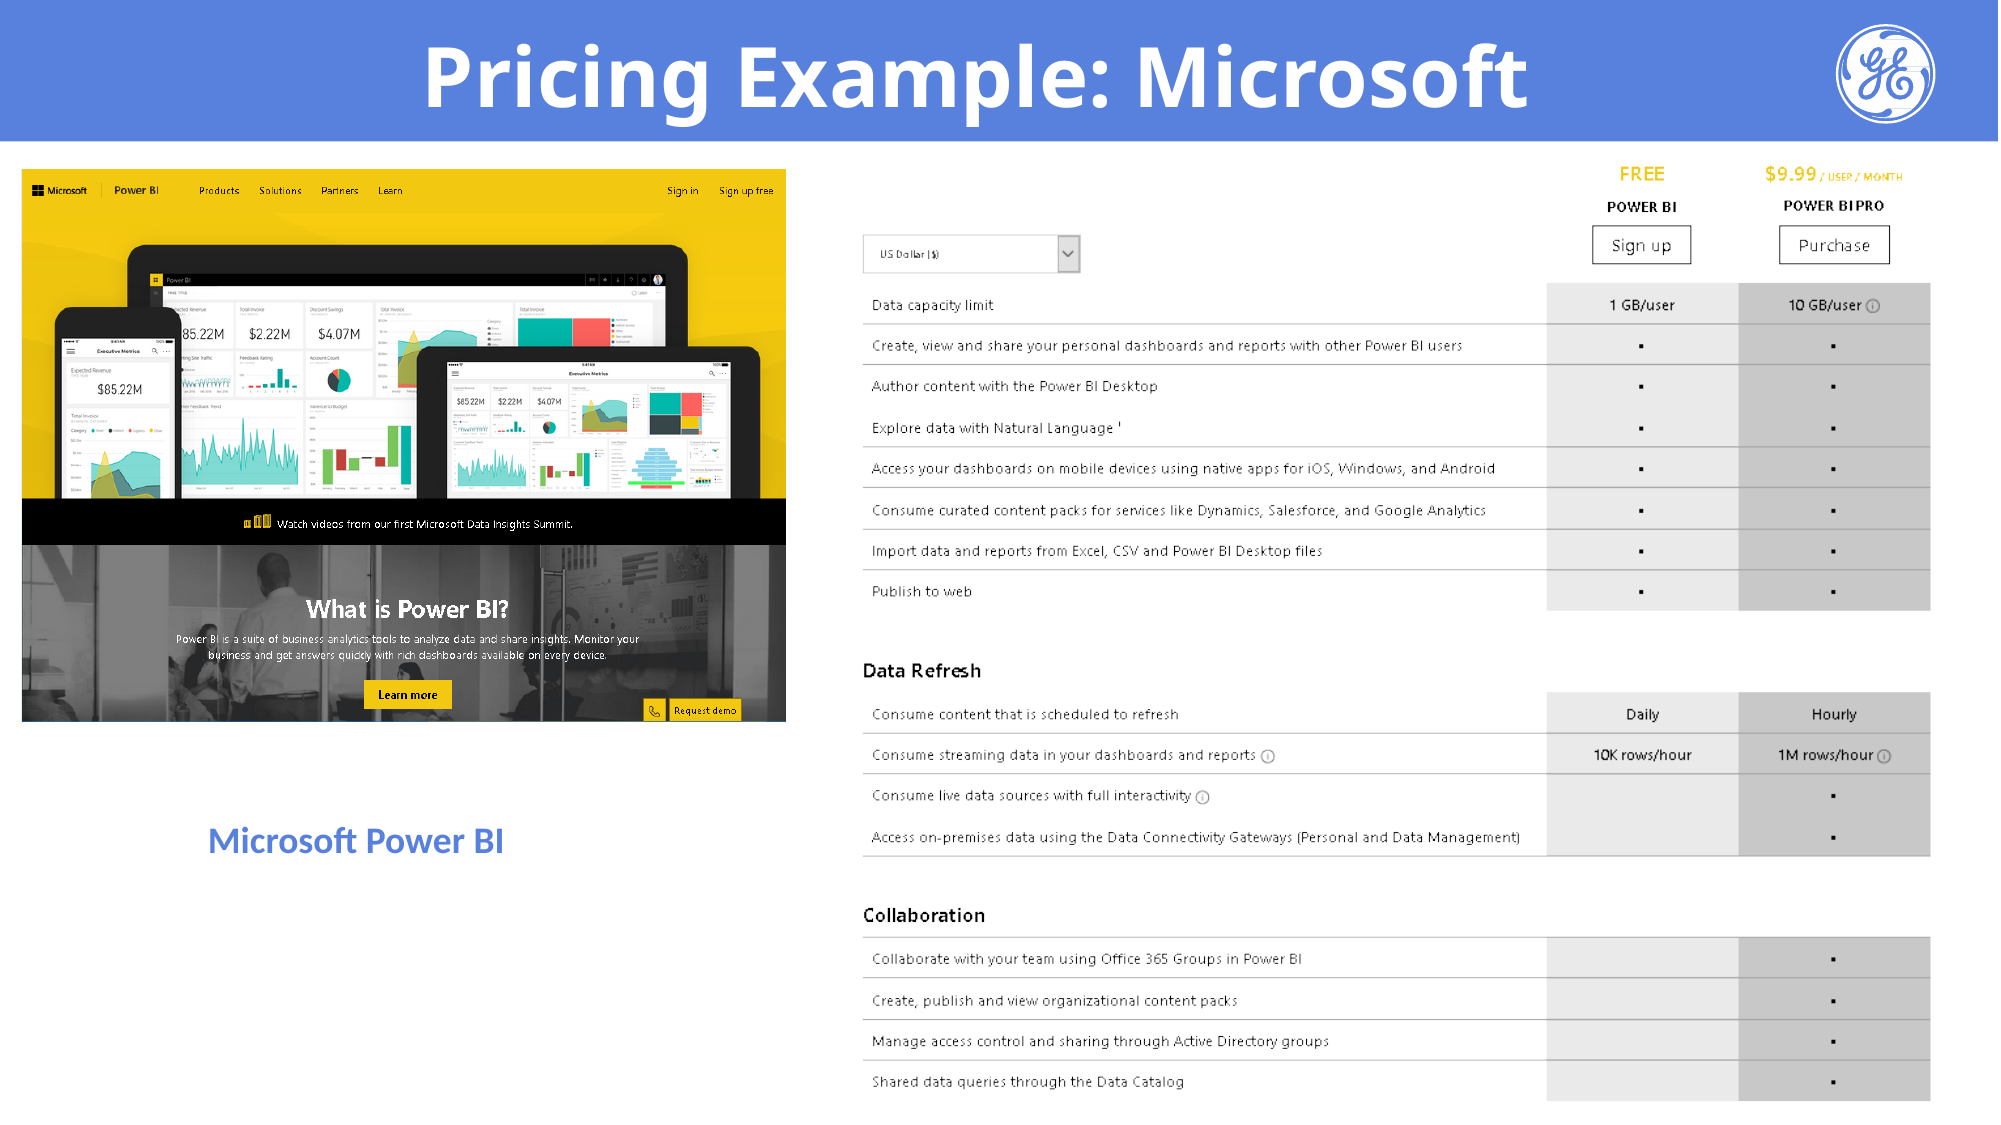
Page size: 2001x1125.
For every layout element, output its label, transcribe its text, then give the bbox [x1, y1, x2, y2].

picture [808, 147, 1949, 1116]
text_box [1835, 24, 1936, 124]
picture [21, 169, 786, 722]
text_box Pricing Example: Microsoft Power BI [283, 16, 1668, 104]
text_box [0, 0, 1998, 142]
text_box Microsoft Power BI [193, 808, 520, 869]
